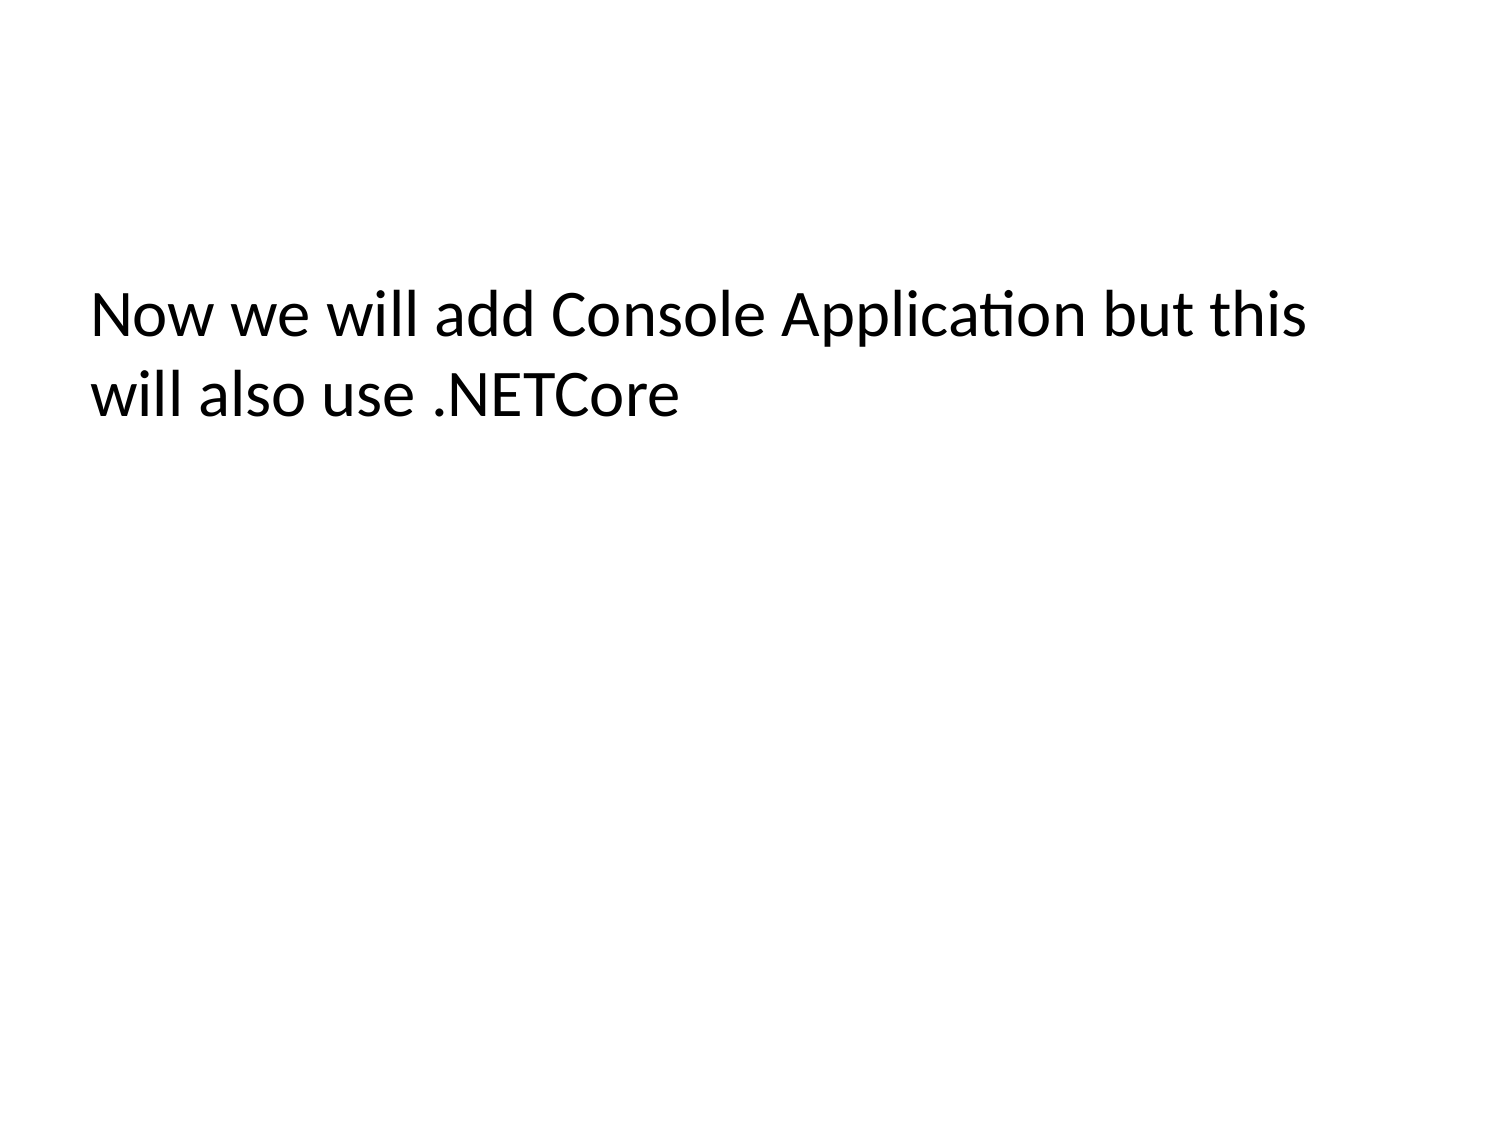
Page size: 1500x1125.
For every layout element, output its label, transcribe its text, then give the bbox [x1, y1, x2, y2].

list Now we will add Console Application but this will also use .NETCore [75, 262, 1425, 1005]
